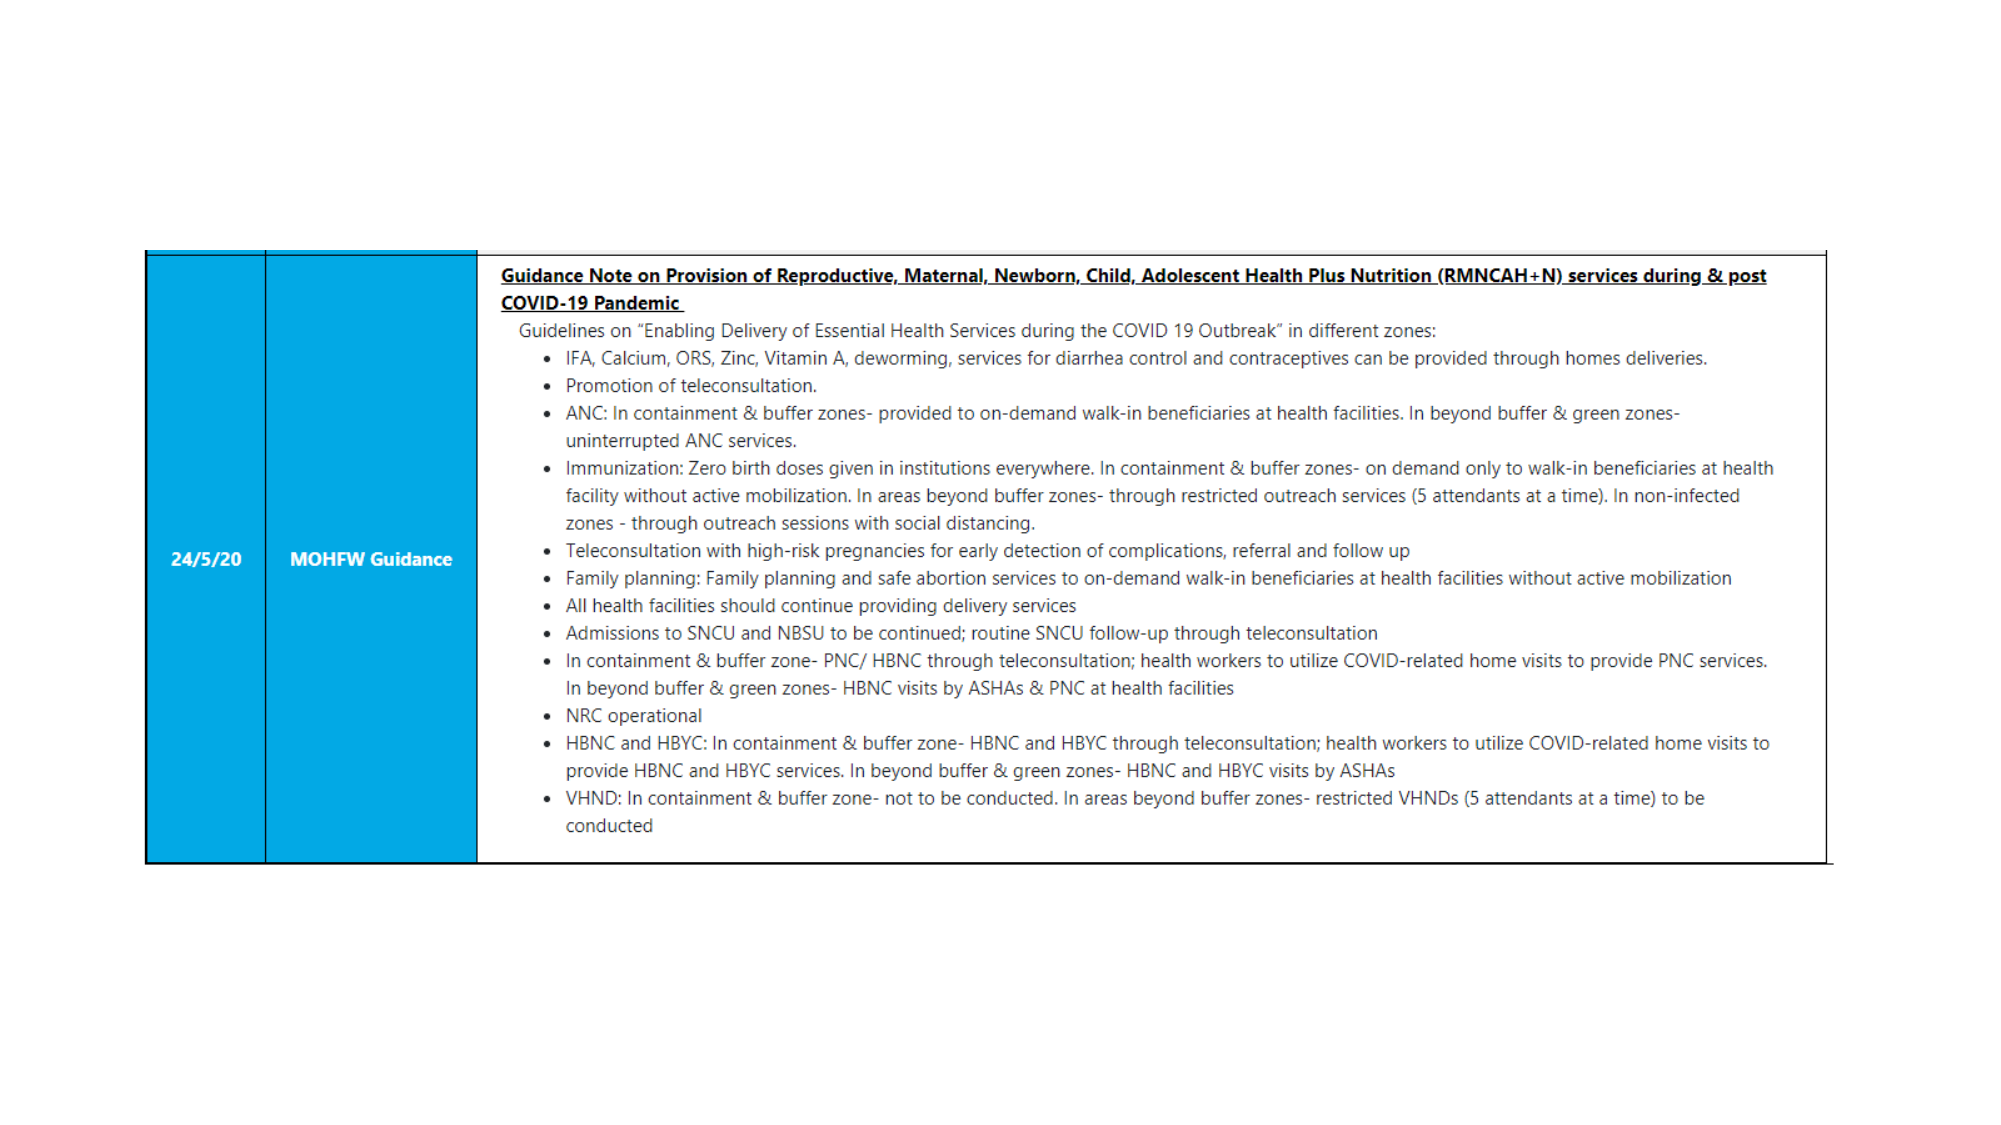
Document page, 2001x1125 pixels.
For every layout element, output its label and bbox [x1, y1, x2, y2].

picture [212, 553, 219, 567]
picture [182, 553, 211, 567]
picture [232, 553, 241, 565]
picture [221, 553, 229, 565]
picture [396, 553, 452, 565]
picture [172, 553, 181, 565]
picture [292, 553, 365, 565]
picture [140, 250, 1834, 875]
picture [371, 553, 393, 565]
